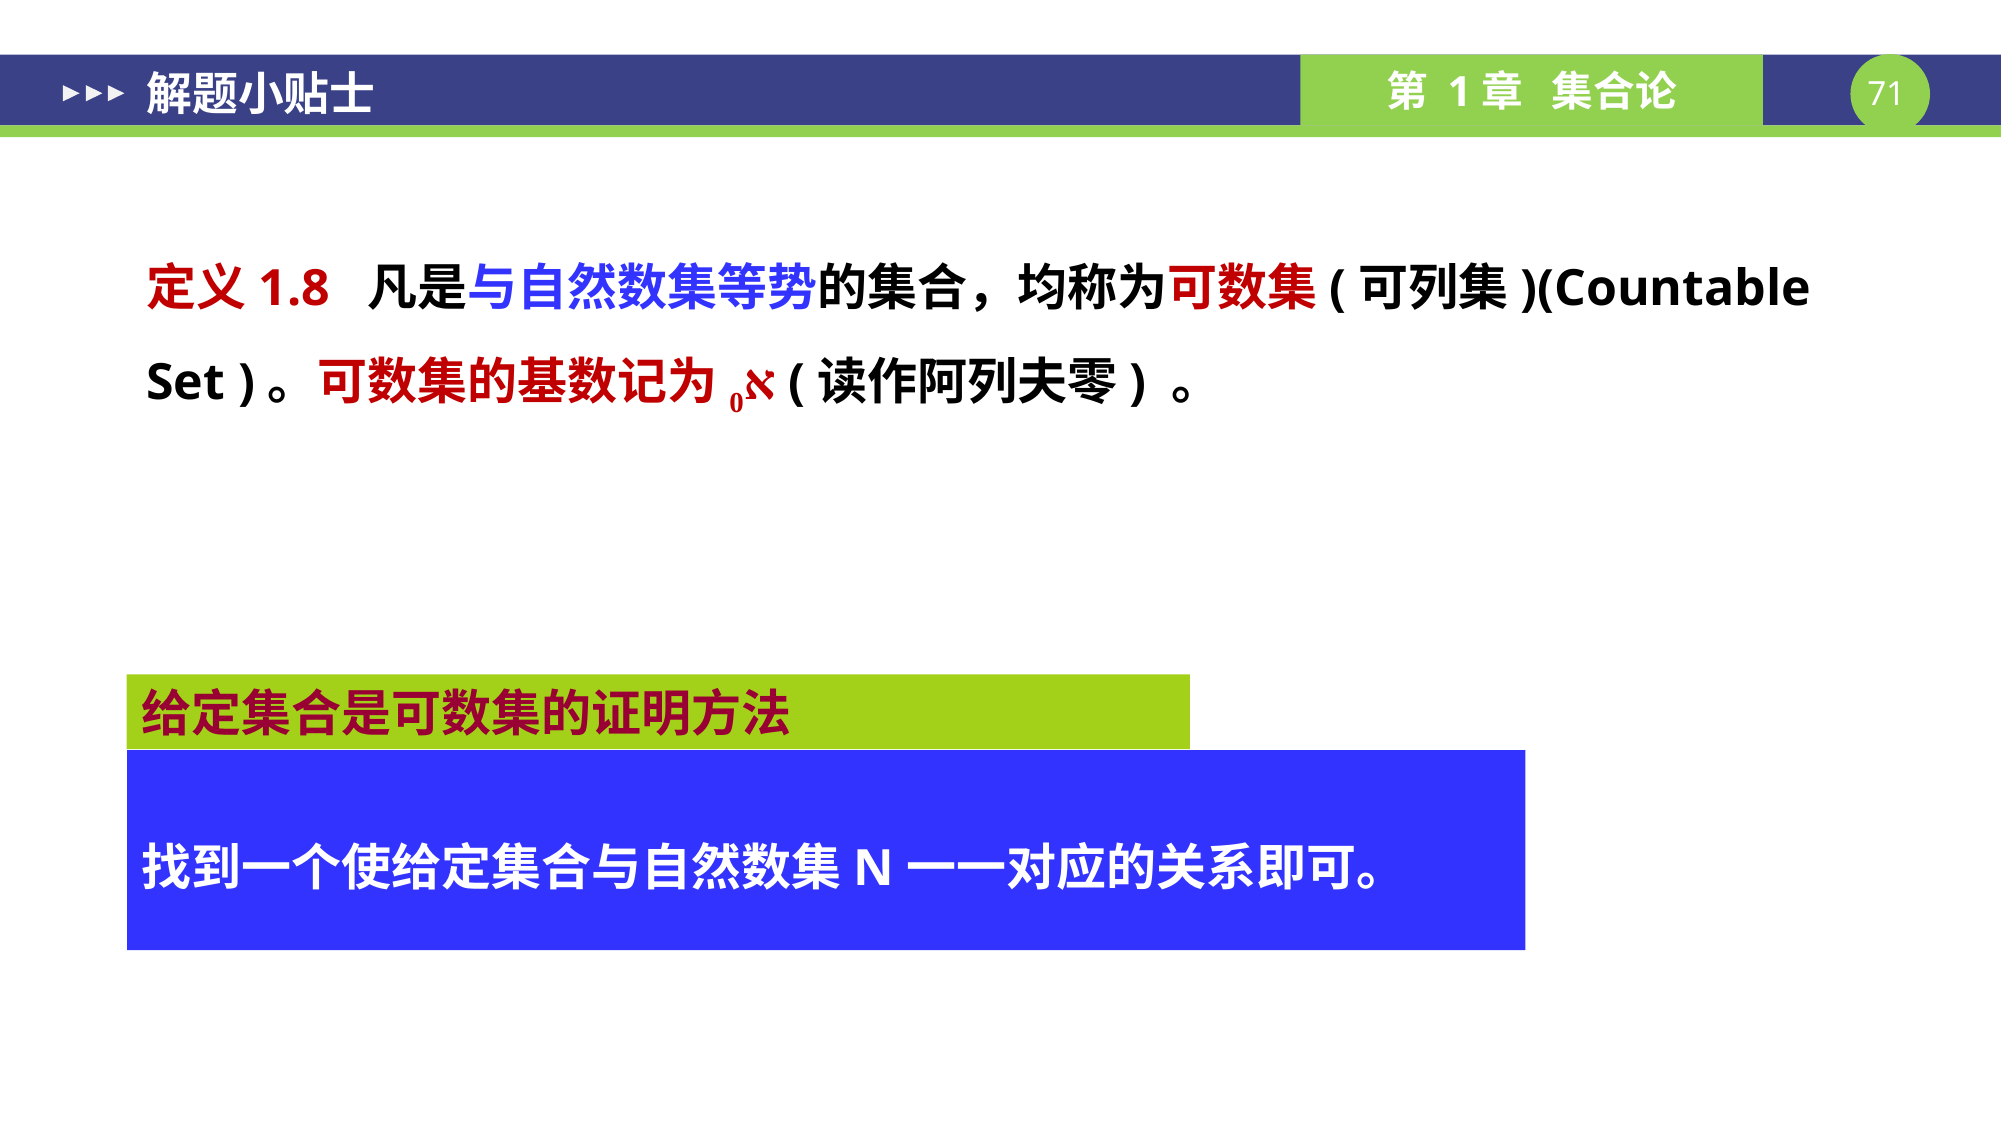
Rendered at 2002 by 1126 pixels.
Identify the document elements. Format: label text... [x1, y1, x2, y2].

text_box 定义1.8 凡是与自然数集等势的集合，均称为可数集(可列集)(Countable Set )。可数集的基数记为א0 (读作阿列夫零) 。 [126, 215, 1852, 421]
text_box 解题小贴士 [126, 59, 998, 126]
text_box 给定集合是可数集的证明方法 [126, 674, 1190, 750]
text_box 找到一个使给定集合与自然数集N一一对应的关系即可。 [127, 750, 1526, 951]
